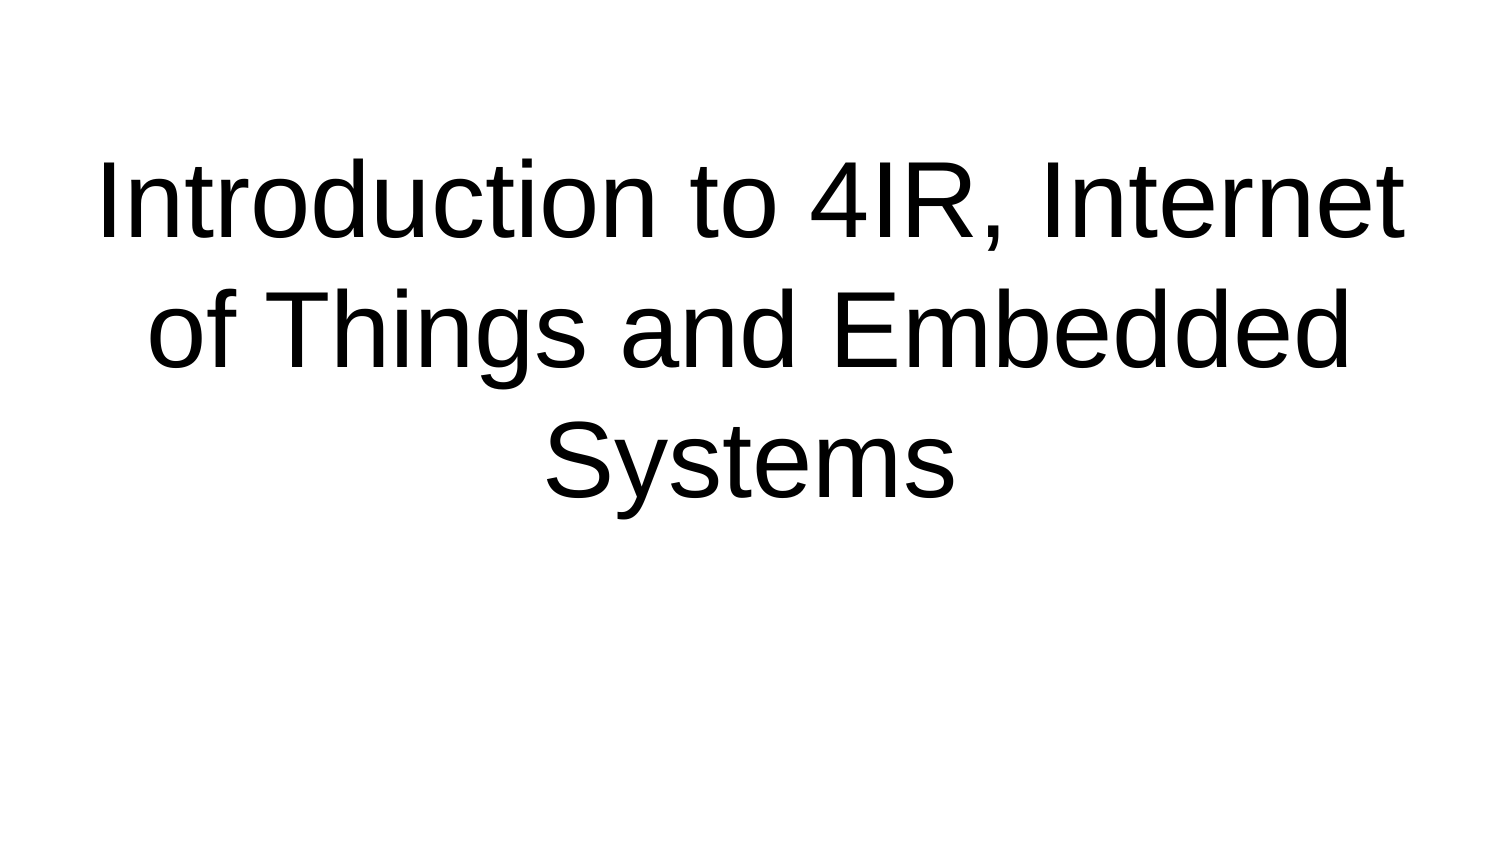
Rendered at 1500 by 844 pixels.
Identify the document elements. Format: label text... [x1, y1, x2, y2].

title Introduction to the Internet of Things and Embedded Systems Introduction to 4IR, Internet of Things and Embedded Systems [51, 50, 1449, 534]
